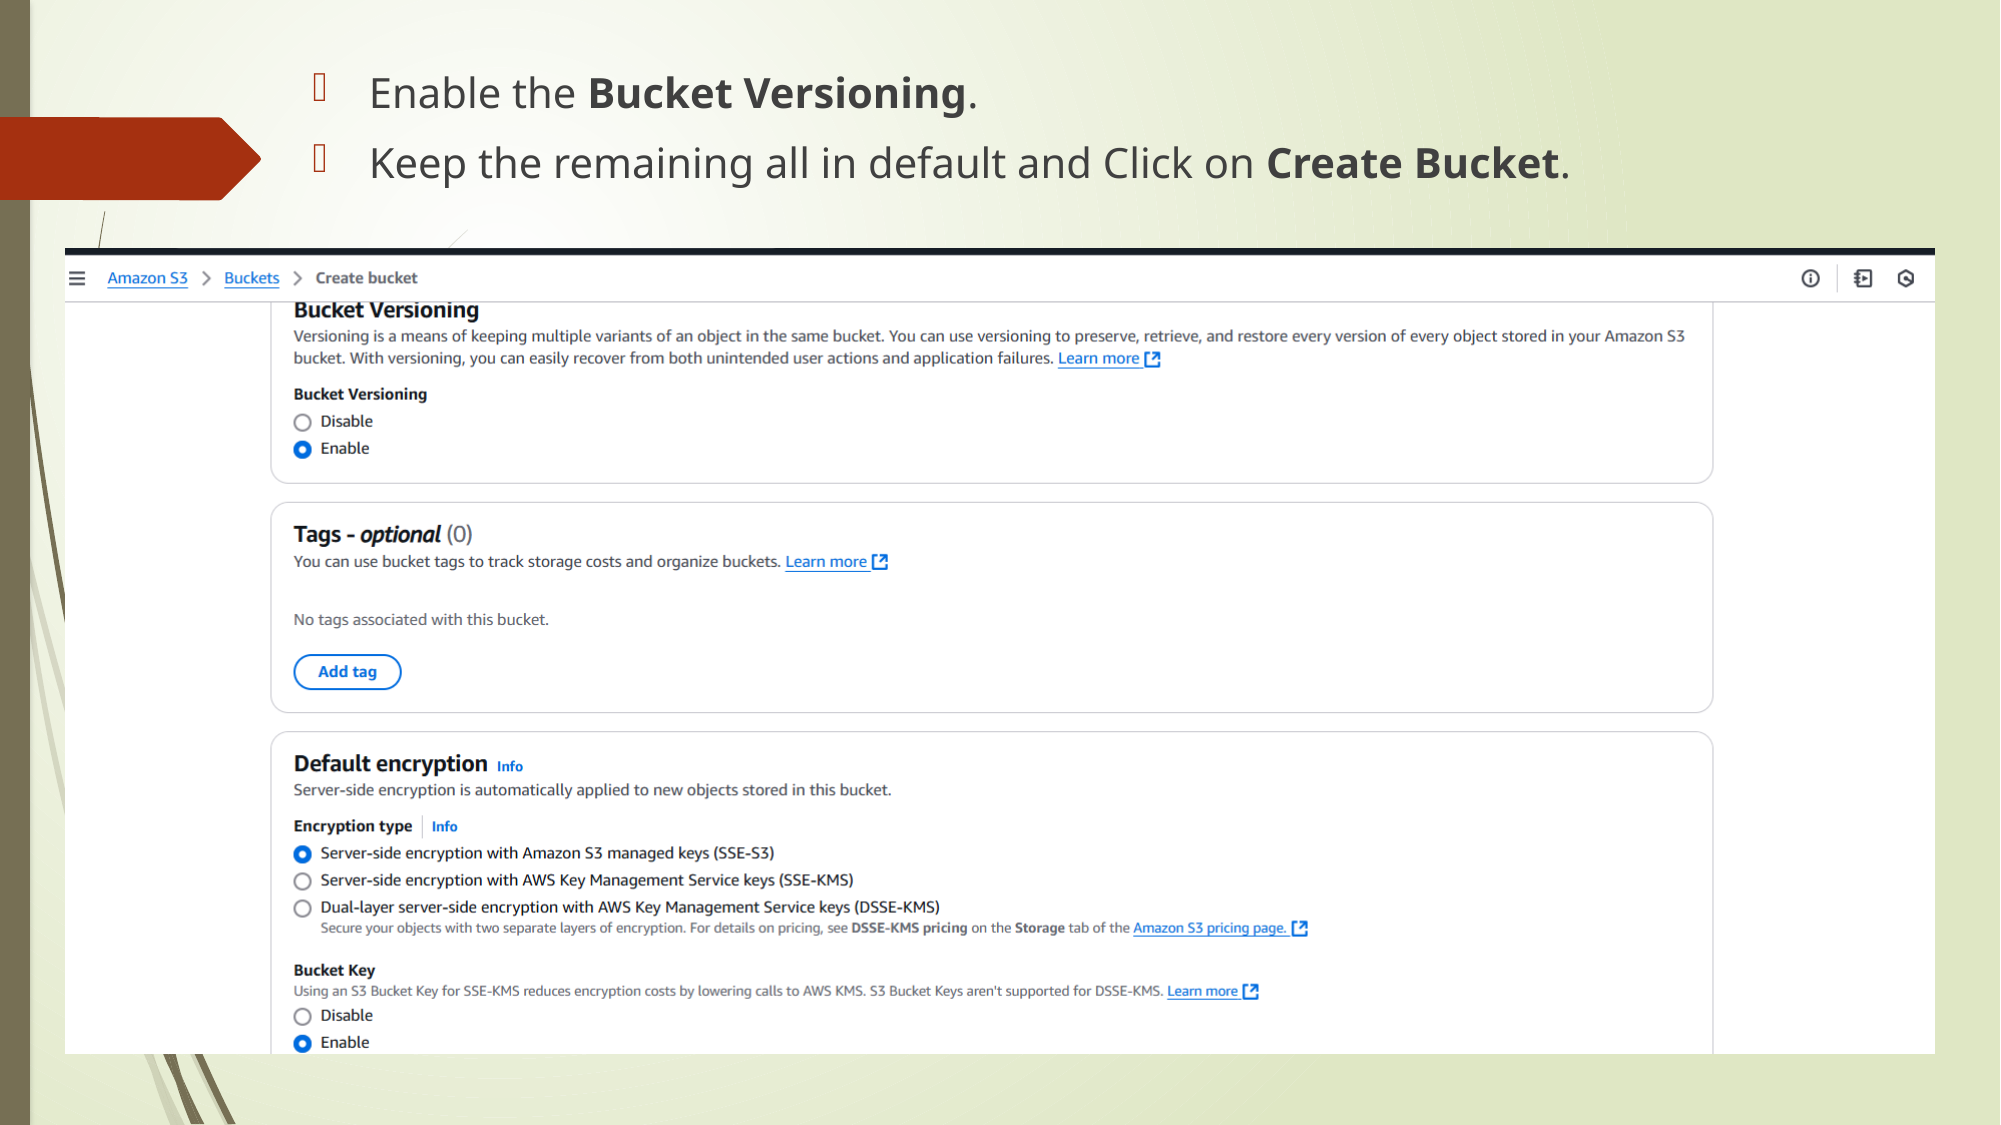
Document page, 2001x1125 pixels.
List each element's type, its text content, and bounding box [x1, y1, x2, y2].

picture [64, 247, 1936, 1054]
text_box Enable the Bucket Versioning. Keep the remaining all in default and Click on Create Bucket. [297, 58, 1886, 200]
